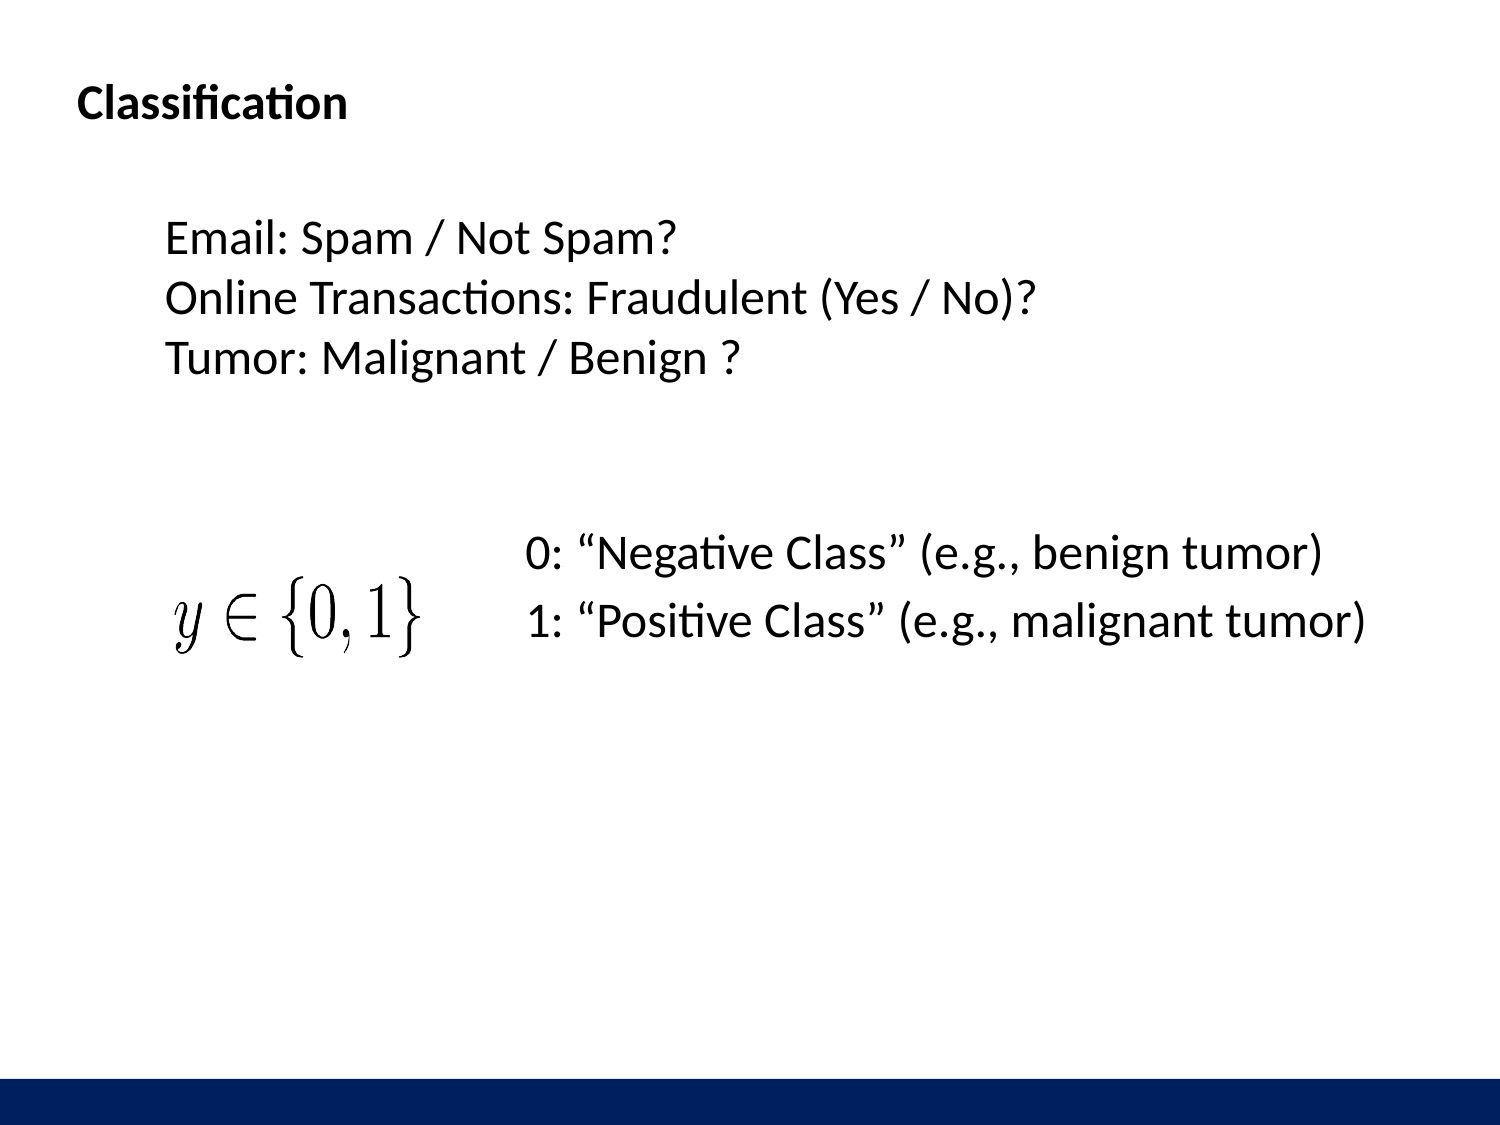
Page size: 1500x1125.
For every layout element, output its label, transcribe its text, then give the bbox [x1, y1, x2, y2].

text_box Email: Spam / Not Spam? Online Transactions: Fraudulent (Yes / No)? Tumor: Malignant / Benign ? [150, 197, 1150, 393]
text_box 0: “Negative Class” (e.g., benign tumor) 1: “Positive Class” (e.g., malignant tumor) [510, 512, 1436, 655]
picture [174, 576, 420, 658]
text_box Classification [62, 62, 950, 138]
